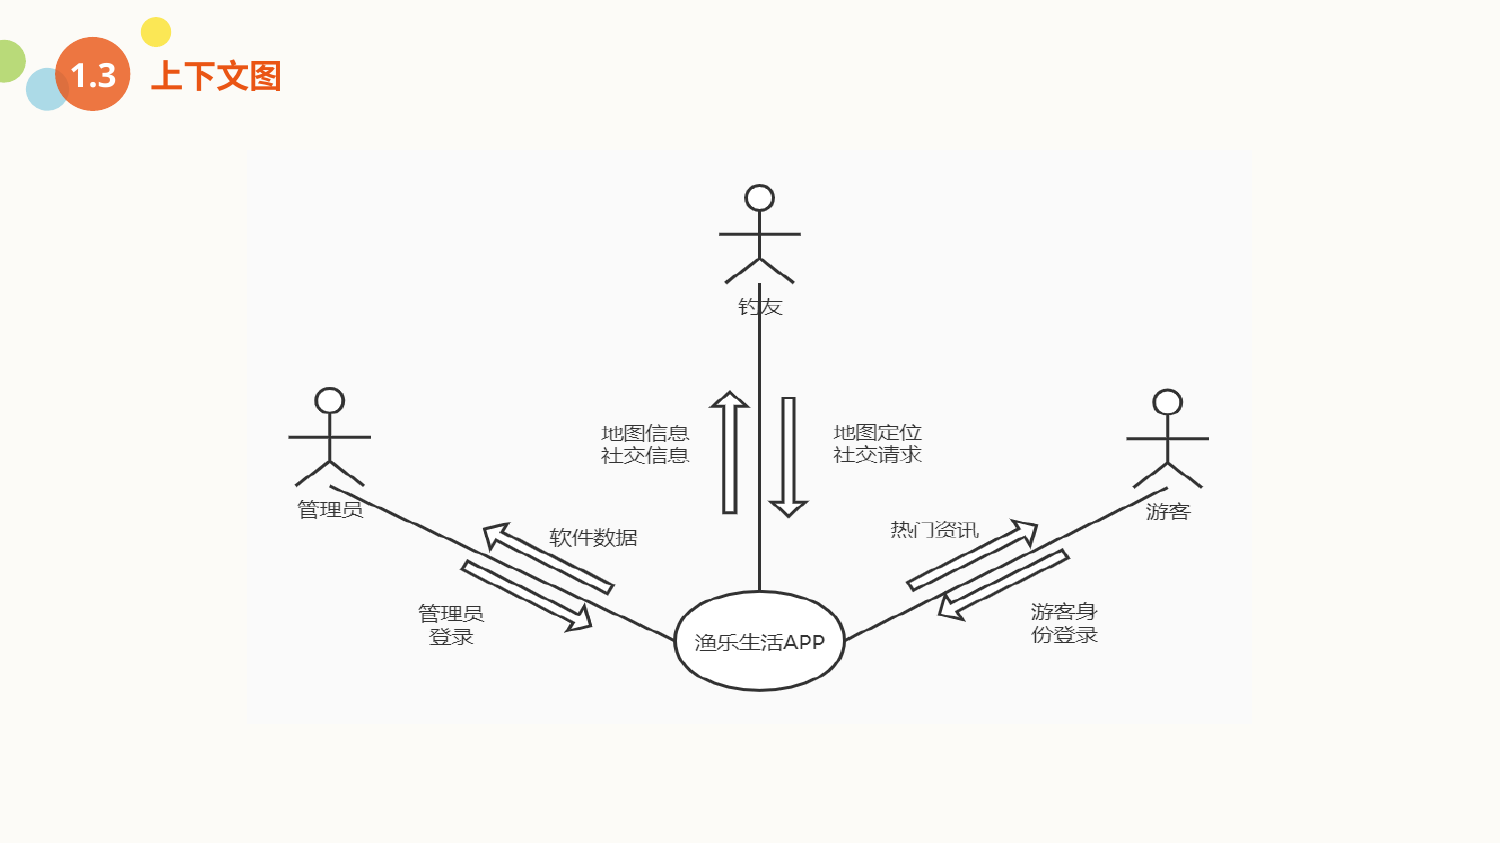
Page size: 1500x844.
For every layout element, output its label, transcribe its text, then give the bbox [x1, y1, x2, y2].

text_box [0, 39, 26, 83]
text_box 上下文图 [150, 55, 363, 96]
text_box 1.3 [65, 53, 121, 94]
text_box [55, 36, 131, 111]
text_box [140, 17, 172, 48]
text_box [25, 67, 66, 111]
picture [247, 149, 1253, 725]
